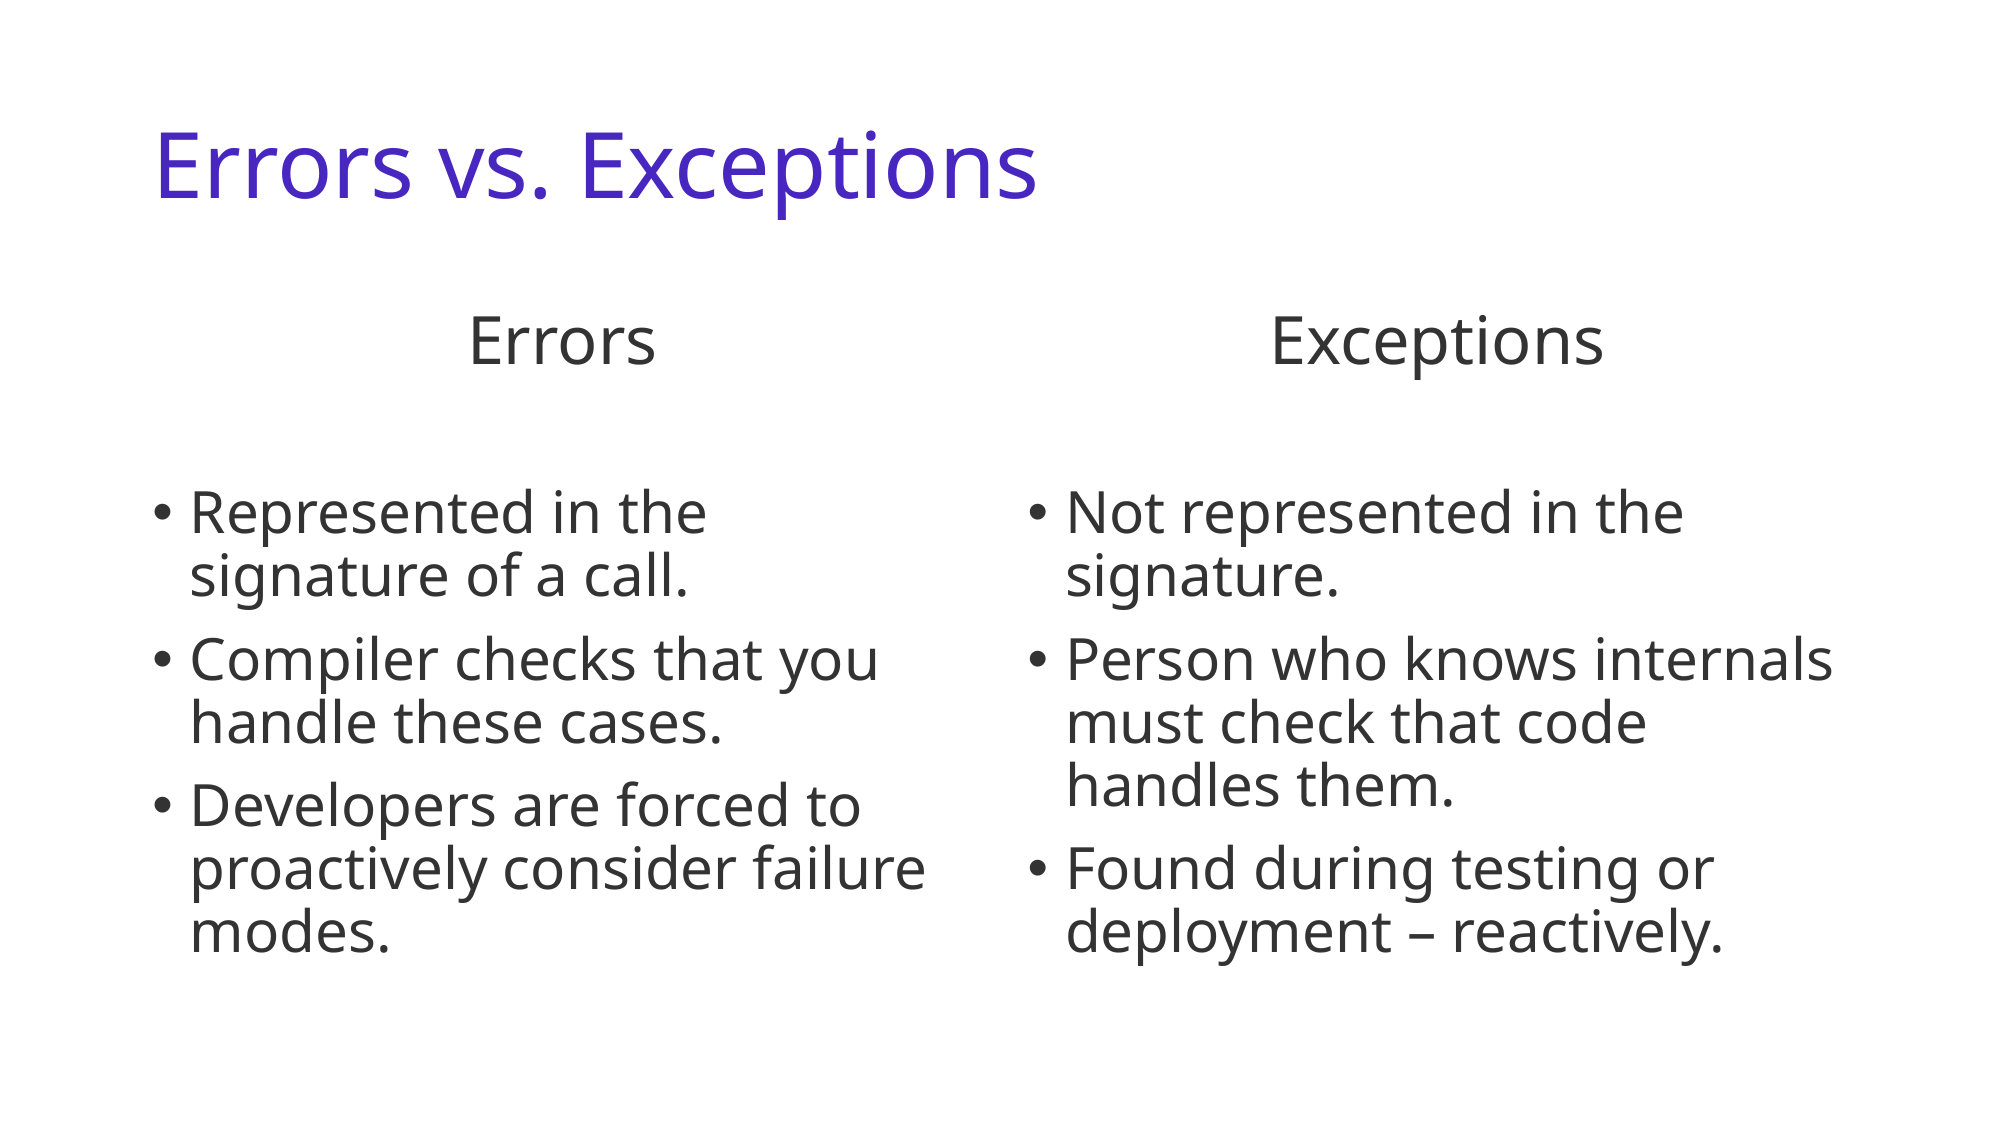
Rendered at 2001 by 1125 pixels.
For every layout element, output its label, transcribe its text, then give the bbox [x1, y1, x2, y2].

title Errors vs. Exceptions [137, 59, 1863, 278]
list Exceptions Not represented in the signature. Person who knows internals must check that code handles them. Found during testing or deployment – reactively. [1012, 299, 1863, 1014]
list Errors Represented in the signature of a call. Compiler checks that you handle these cases. Developers are forced to proactively consider failure modes. [137, 299, 988, 1014]
